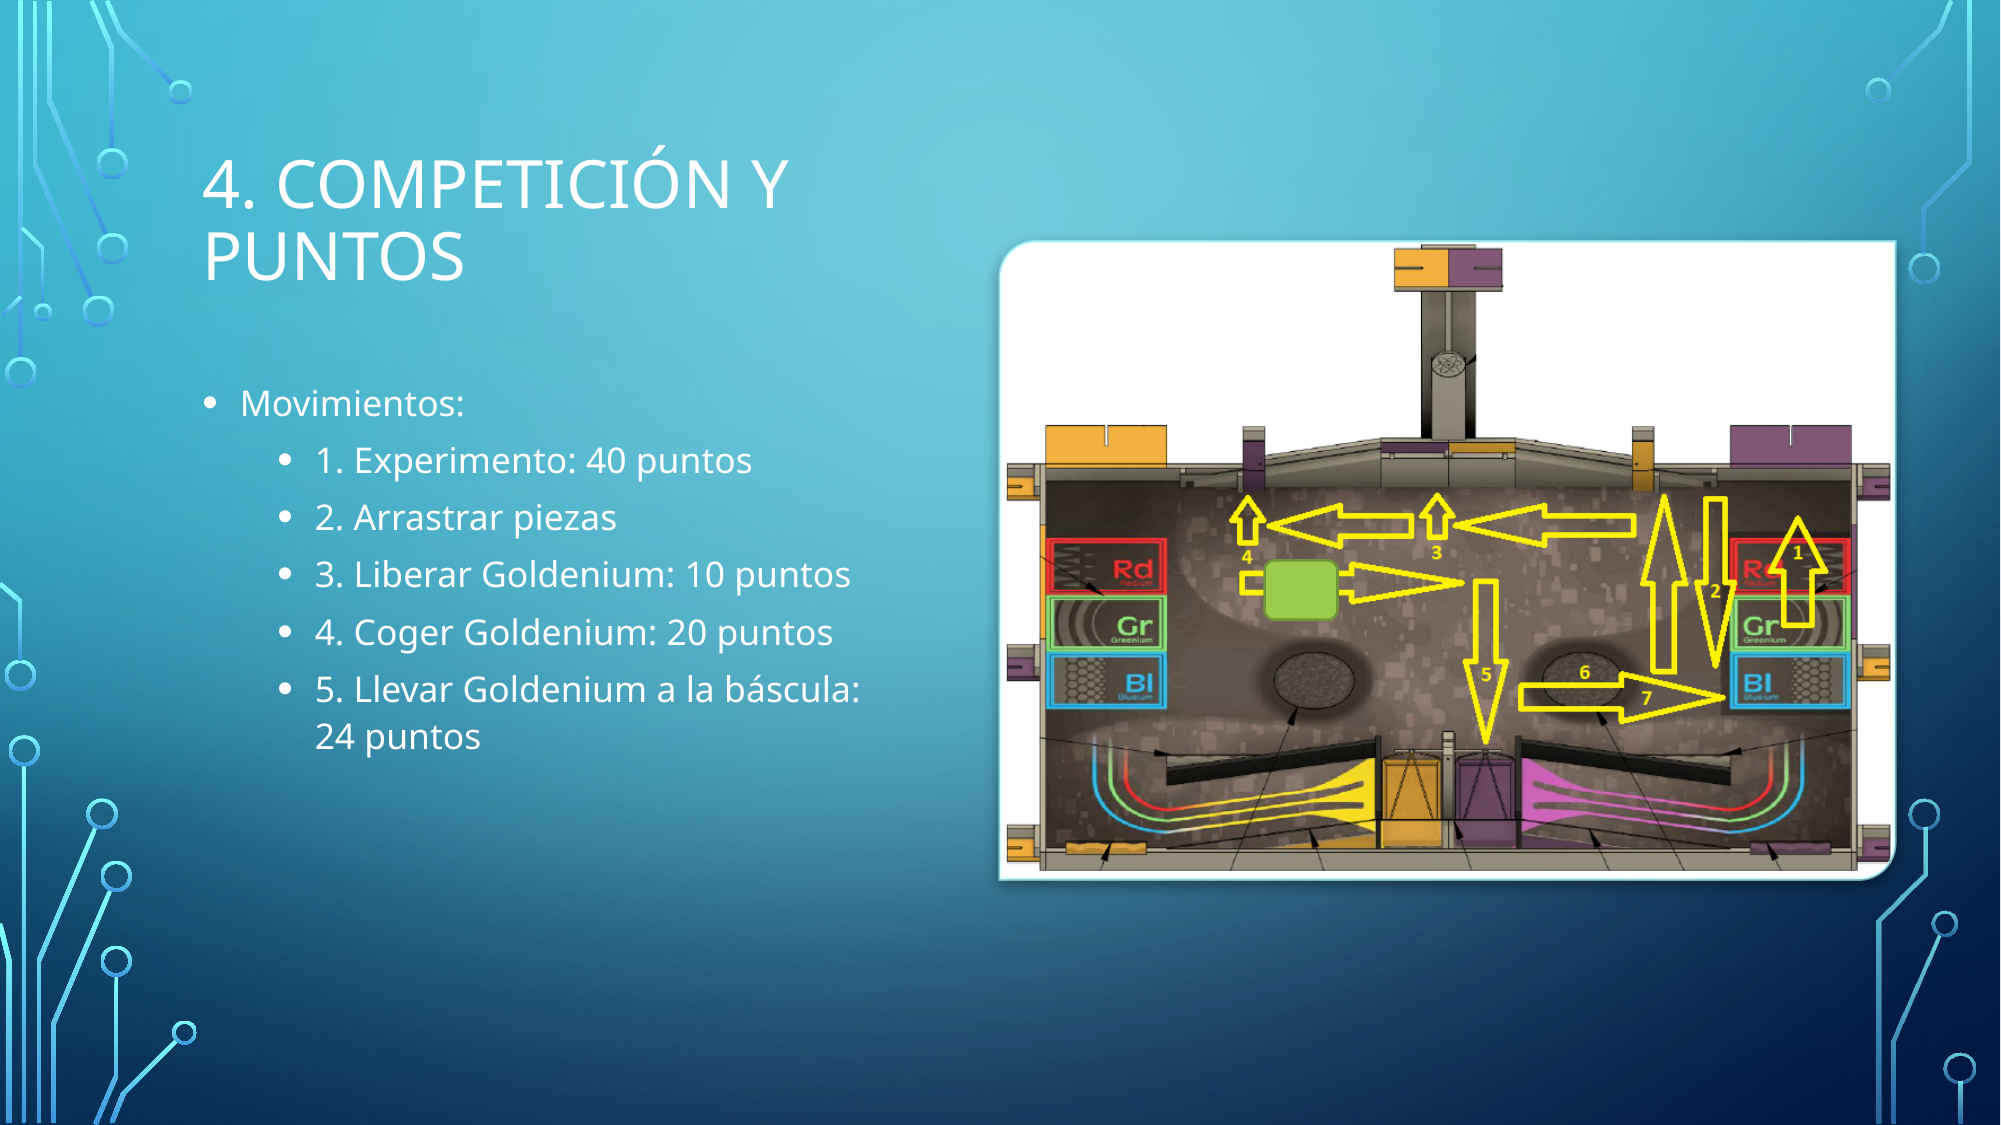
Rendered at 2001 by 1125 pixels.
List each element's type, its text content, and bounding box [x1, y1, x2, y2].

list Movimientos: 1. Experimento: 40 puntos 2. Arrastrar piezas 3. Liberar Goldenium: 10 puntos 4. Coger Goldenium: 20 puntos 5. Llevar Goldenium a la báscula: 24 puntos [187, 369, 919, 1020]
picture [999, 241, 1896, 880]
text_box 4. COMPETICIÓN Y PUNTOS [187, 101, 919, 344]
